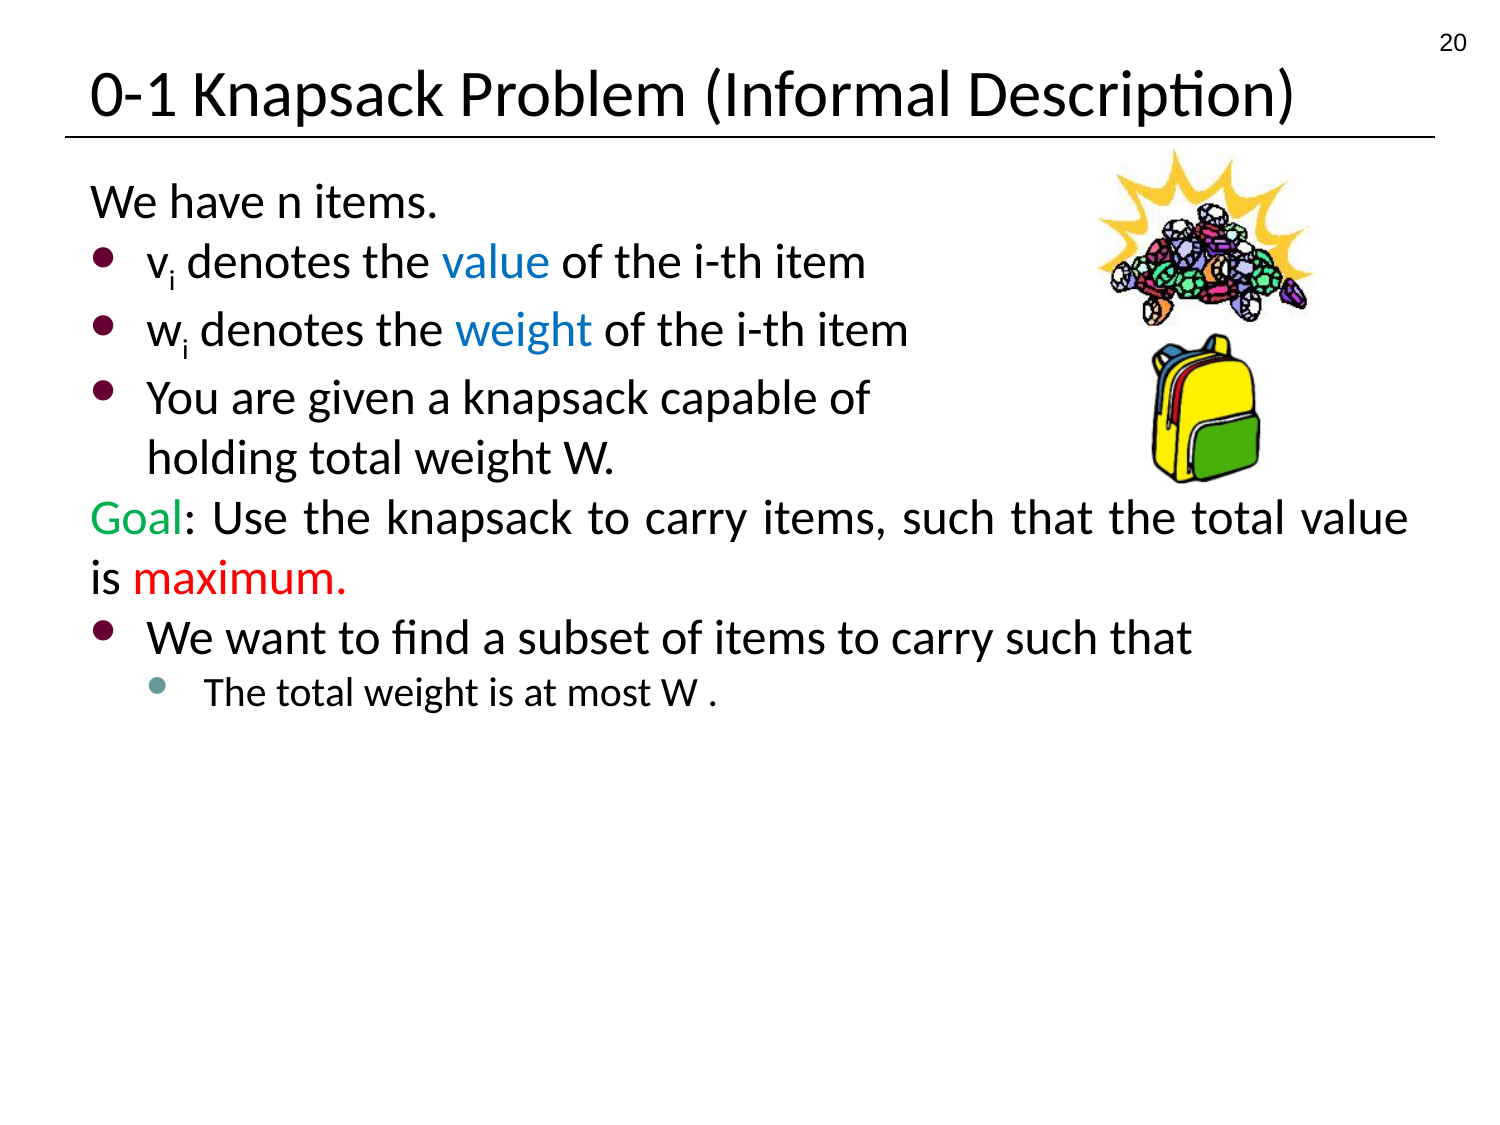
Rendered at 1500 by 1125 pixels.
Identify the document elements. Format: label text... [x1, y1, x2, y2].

picture [1080, 148, 1341, 485]
list We have n items. vi denotes the value of the i-th item wi denotes the weight of the i-th item You are given a knapsack capable of holding total weight W. Goal: Use the knapsack to carry items, such that the total value is maximum. We want to find a subset of items to carry such that The total weight is at most W . [75, 160, 1425, 1094]
slide_number 20 [1131, 18, 1483, 62]
title 0-1 Knapsack Problem (Informal Description) [75, 20, 1425, 138]
